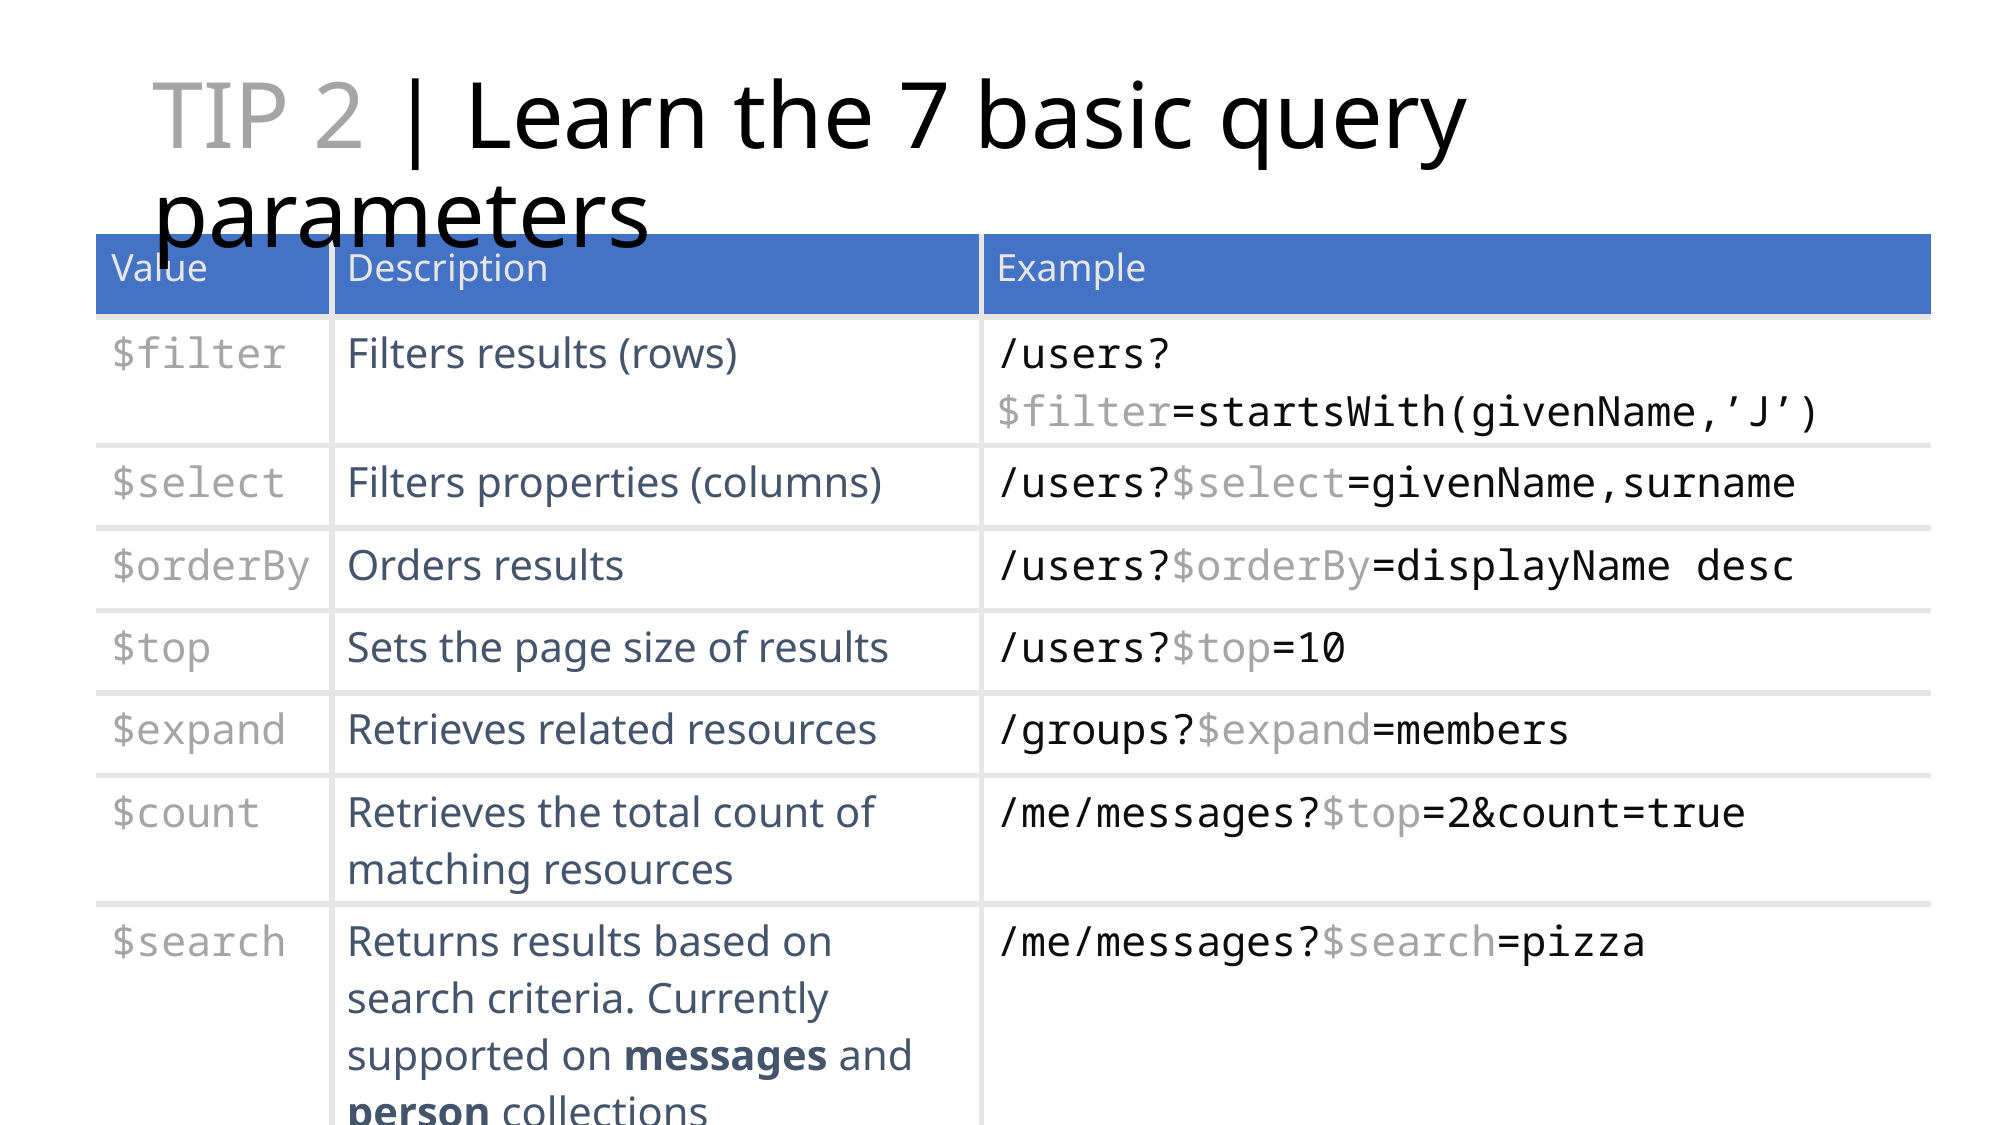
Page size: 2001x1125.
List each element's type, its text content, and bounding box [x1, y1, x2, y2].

table_cell Sets the page size of results [335, 613, 979, 690]
table_cell /users?$filter=startsWith(givenName,’J’) [984, 320, 1931, 443]
table_cell /users?$top=10 [984, 613, 1931, 690]
table_cell Filters results (rows) [335, 320, 979, 443]
table_cell $search [96, 907, 329, 1125]
table_cell $top [96, 613, 329, 690]
table_cell Returns results based on search criteria. Currently supported on messages and person collections [335, 907, 979, 1125]
table_header Value [96, 234, 329, 314]
table_cell $filter [96, 320, 329, 443]
table_cell Filters properties (columns) [335, 448, 979, 525]
table_header Description [335, 278, 979, 314]
table_cell /me/messages?$search=pizza [984, 907, 1931, 1125]
table_cell $select [96, 448, 329, 525]
table_header Example [984, 234, 1931, 314]
table_cell $orderBy [96, 531, 329, 608]
table_cell Retrieves related resources [335, 696, 979, 773]
table_cell Orders results [335, 531, 979, 608]
table_cell /groups?$expand=members [984, 696, 1931, 773]
table_cell $count [96, 778, 329, 901]
table_cell /users?$orderBy=displayName desc [984, 531, 1931, 608]
title TIP 2 | Learn the 7 basic query parameters [137, 59, 1863, 278]
table_cell /users?$select=givenName,surname [984, 448, 1931, 525]
table_cell /me/messages?$top=2&count=true [984, 778, 1931, 901]
table_cell $expand [96, 696, 329, 773]
table_cell Retrieves the total count of matching resources [335, 778, 979, 901]
